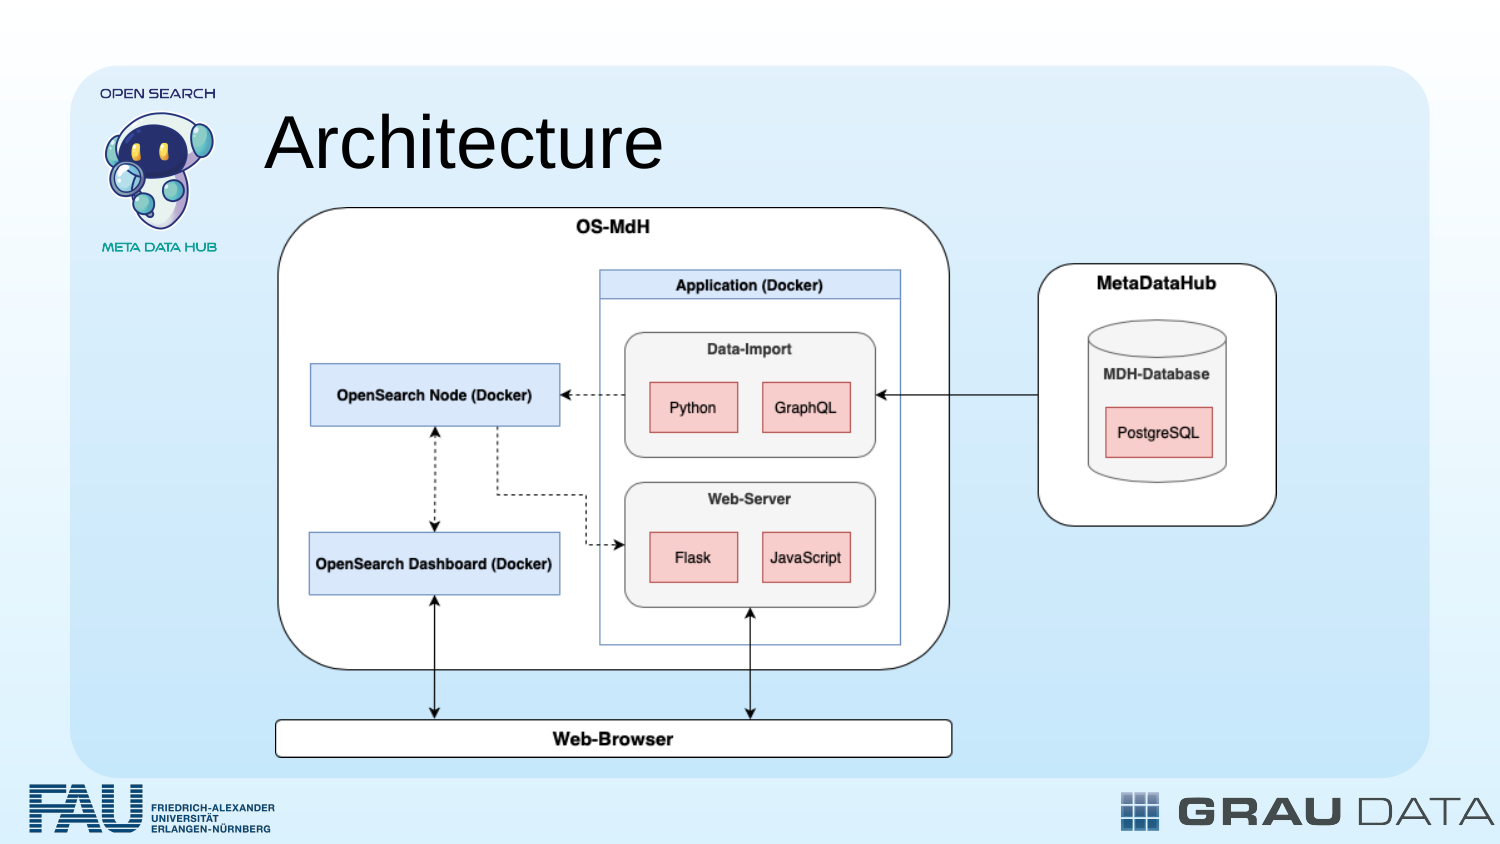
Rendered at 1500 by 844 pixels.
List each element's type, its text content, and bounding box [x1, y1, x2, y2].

picture [275, 207, 1277, 759]
picture [94, 85, 226, 255]
picture [28, 783, 276, 835]
title Architecture [249, 85, 1029, 199]
picture [1098, 778, 1500, 844]
